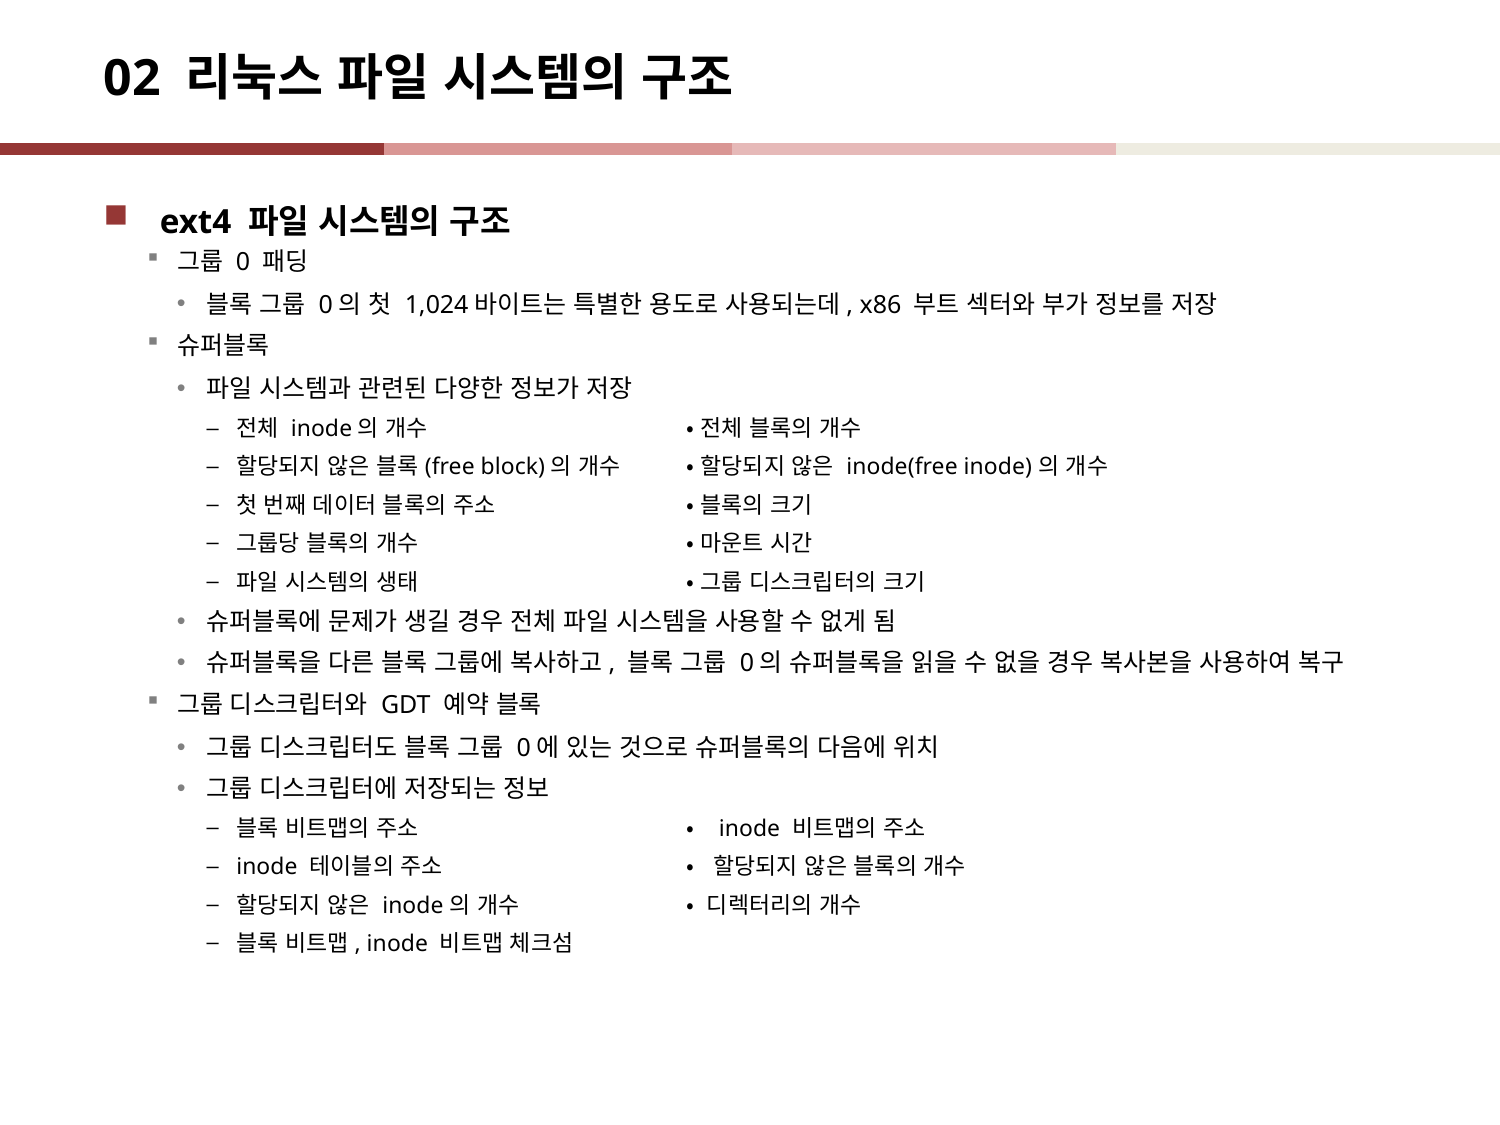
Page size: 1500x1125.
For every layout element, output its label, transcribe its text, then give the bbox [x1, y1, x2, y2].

list ext4 파일 시스템의 구조 그룹 0 패딩 블록 그룹 0의 첫 1,024바이트는 특별한 용도로 사용되는데, x86 부트 섹터와 부가 정보를 저장 슈퍼블록 파일 시스템과 관련된 다양한 정보가 저장 전체 inode의 개수 • 전체 블록의 개수 할당되지 않은 블록(free block)의 개수 • 할당되지 않은 inode(free inode)의 개수 첫 번째 데이터 블록의 주소 • 블록의 크기 그룹당 블록의 개수 • 마운트 시간 파일 시스템의 생태 • 그룹 디스크립터의 크기 슈퍼블록에 문제가 생길 경우 전체 파일 시스템을 사용할 수 없게 됨 슈퍼블록을 다른 블록 그룹에 복사하고, 블록 그룹 0의 슈퍼블록을 읽을 수 없을 경우 복사본을 사용하여 복구 그룹 디스크립터와 GDT 예약 블록 그룹 디스크립터도 블록 그룹 0에 있는 것으로 슈퍼블록의 다음에 위치 그룹 디스크립터에 저장되는 정보 블록 비트맵의 주소 • inode 비트맵의 주소 inode 테이블의 주소 • 할당되지 않은 블록의 개수 할당되지 않은 inode의 개수 • 디렉터리의 개수 블록 비트맵, inode 비트맵 체크섬 [88, 172, 1459, 1083]
title 02 리눅스 파일 시스템의 구조 [88, 30, 1330, 121]
text_box [318, 524, 1500, 600]
